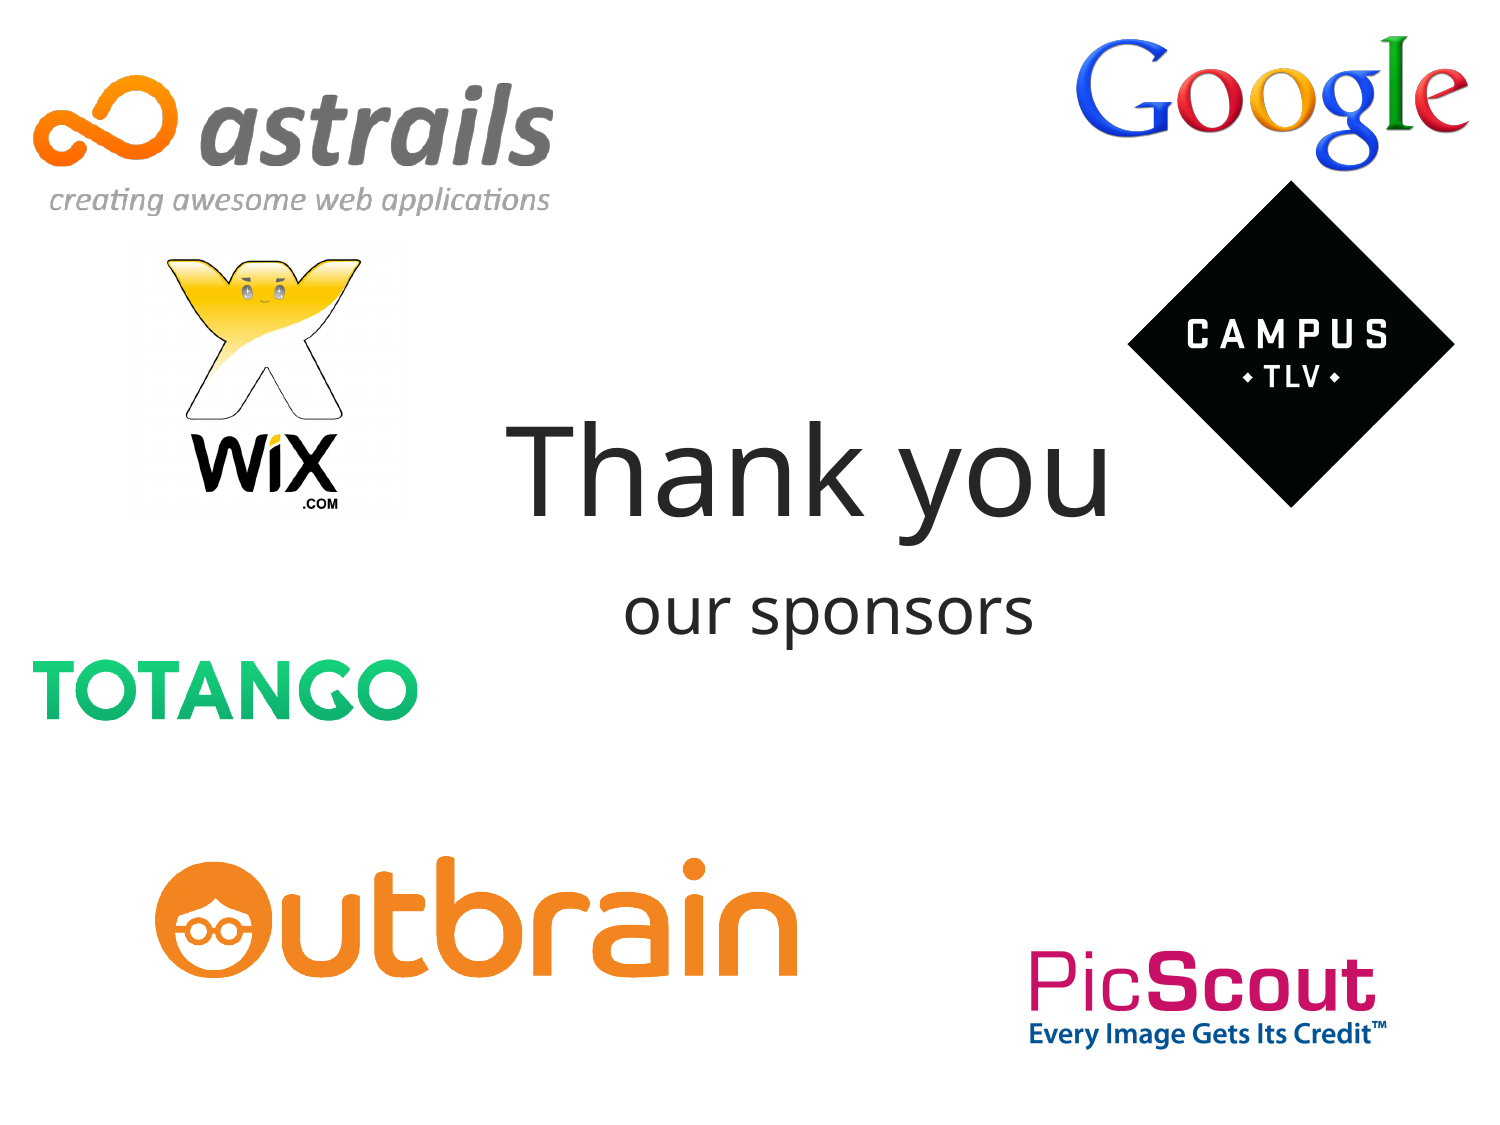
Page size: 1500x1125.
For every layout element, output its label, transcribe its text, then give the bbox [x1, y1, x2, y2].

picture [33, 659, 418, 721]
picture [1075, 36, 1470, 172]
subtitle our sponsors [607, 560, 1500, 848]
picture [33, 75, 553, 216]
title Thank you [490, 408, 1500, 525]
picture [1127, 180, 1455, 508]
picture [1003, 868, 1401, 1125]
picture [154, 856, 797, 978]
picture [134, 244, 405, 515]
